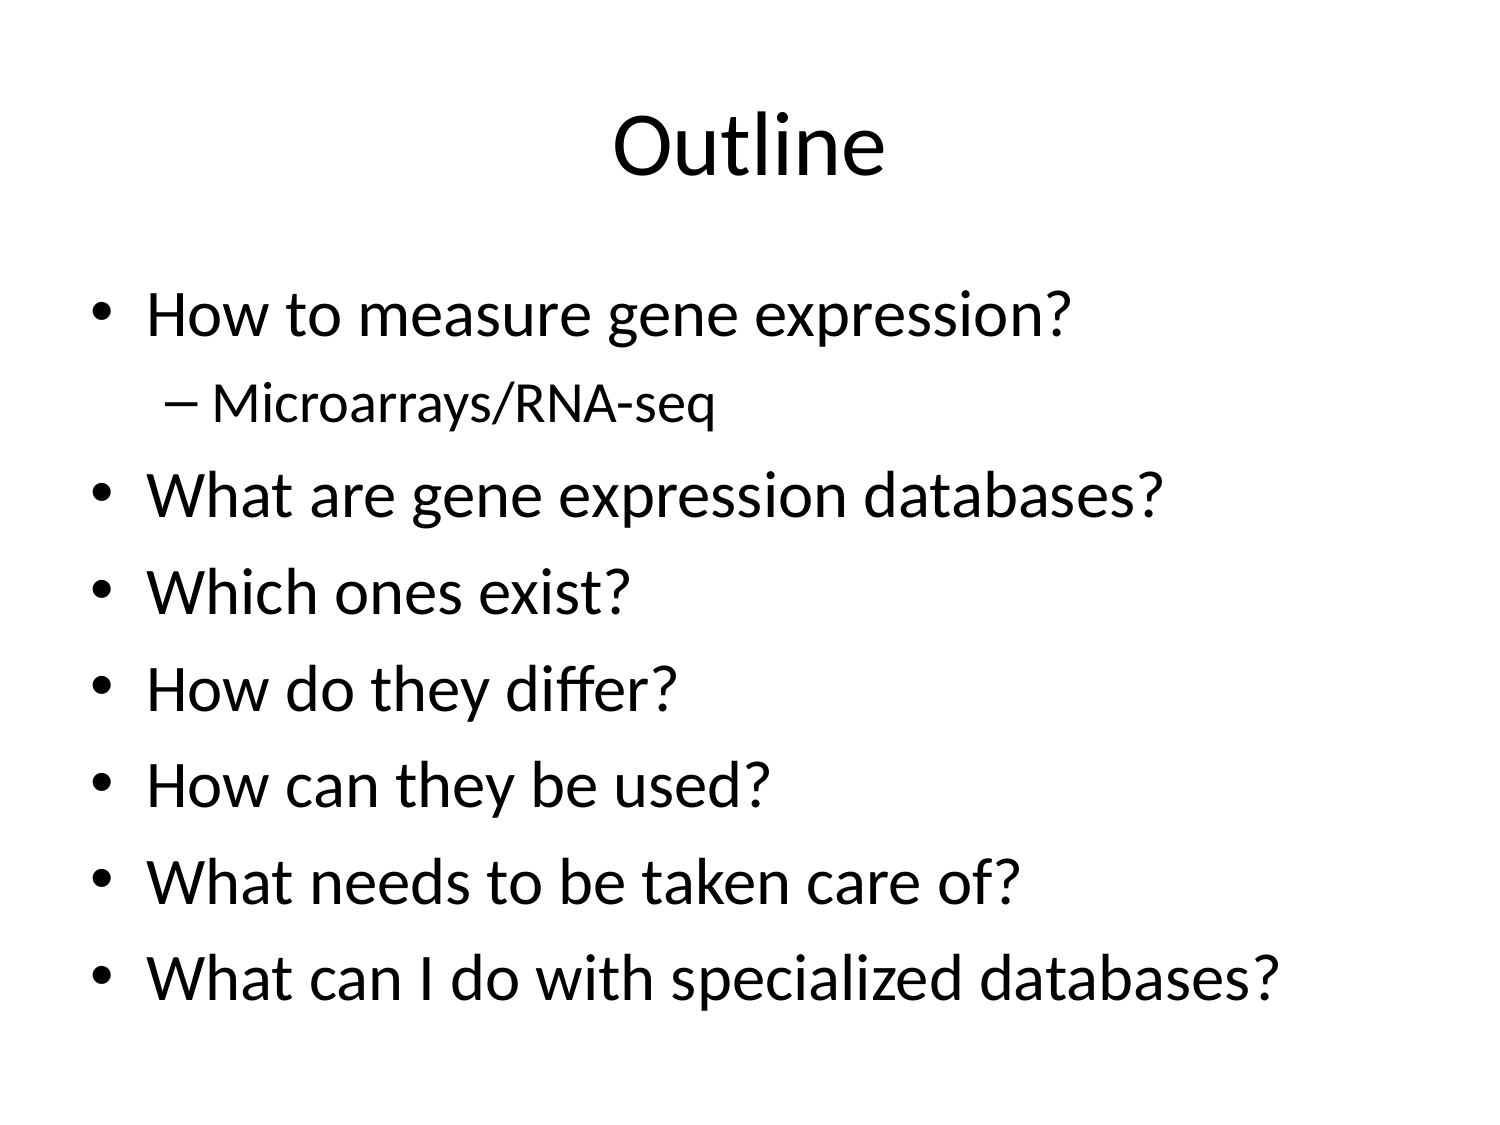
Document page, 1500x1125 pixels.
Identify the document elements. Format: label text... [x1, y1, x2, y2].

title Outline [75, 45, 1425, 233]
list How to measure gene expression? Microarrays/RNA-seq What are gene expression databases? Which ones exist? How do they differ? How can they be used? What needs to be taken care of? What can I do with specialized databases? [75, 262, 1425, 1005]
